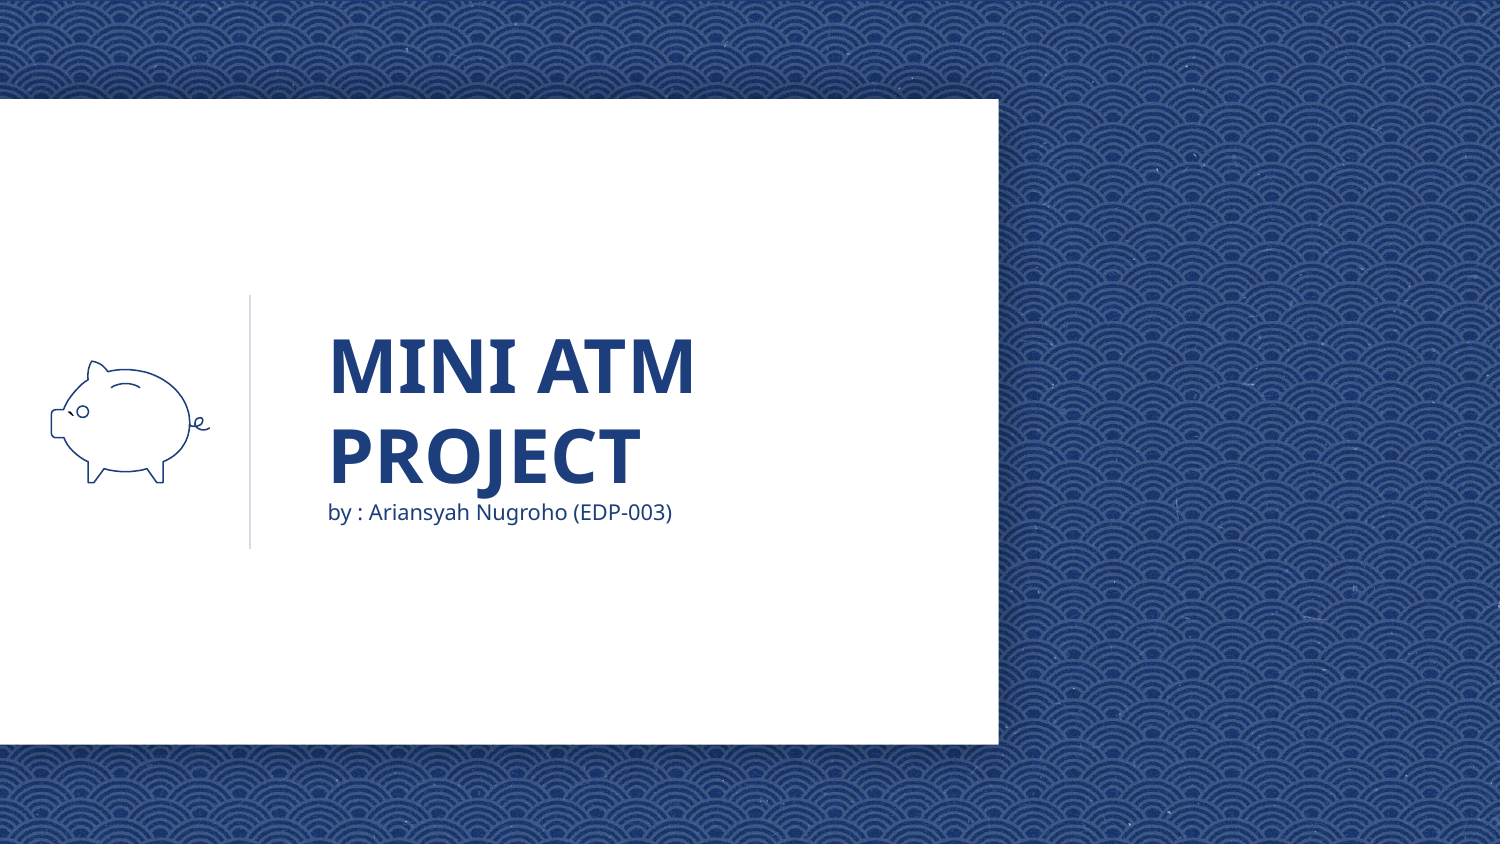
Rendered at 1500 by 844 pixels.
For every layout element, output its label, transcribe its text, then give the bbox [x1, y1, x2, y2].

title MINI ATM PROJECT by : Ariansyah Nugroho (EDP-003) [327, 99, 918, 745]
picture [0, 1, 1500, 844]
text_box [51, 360, 210, 483]
